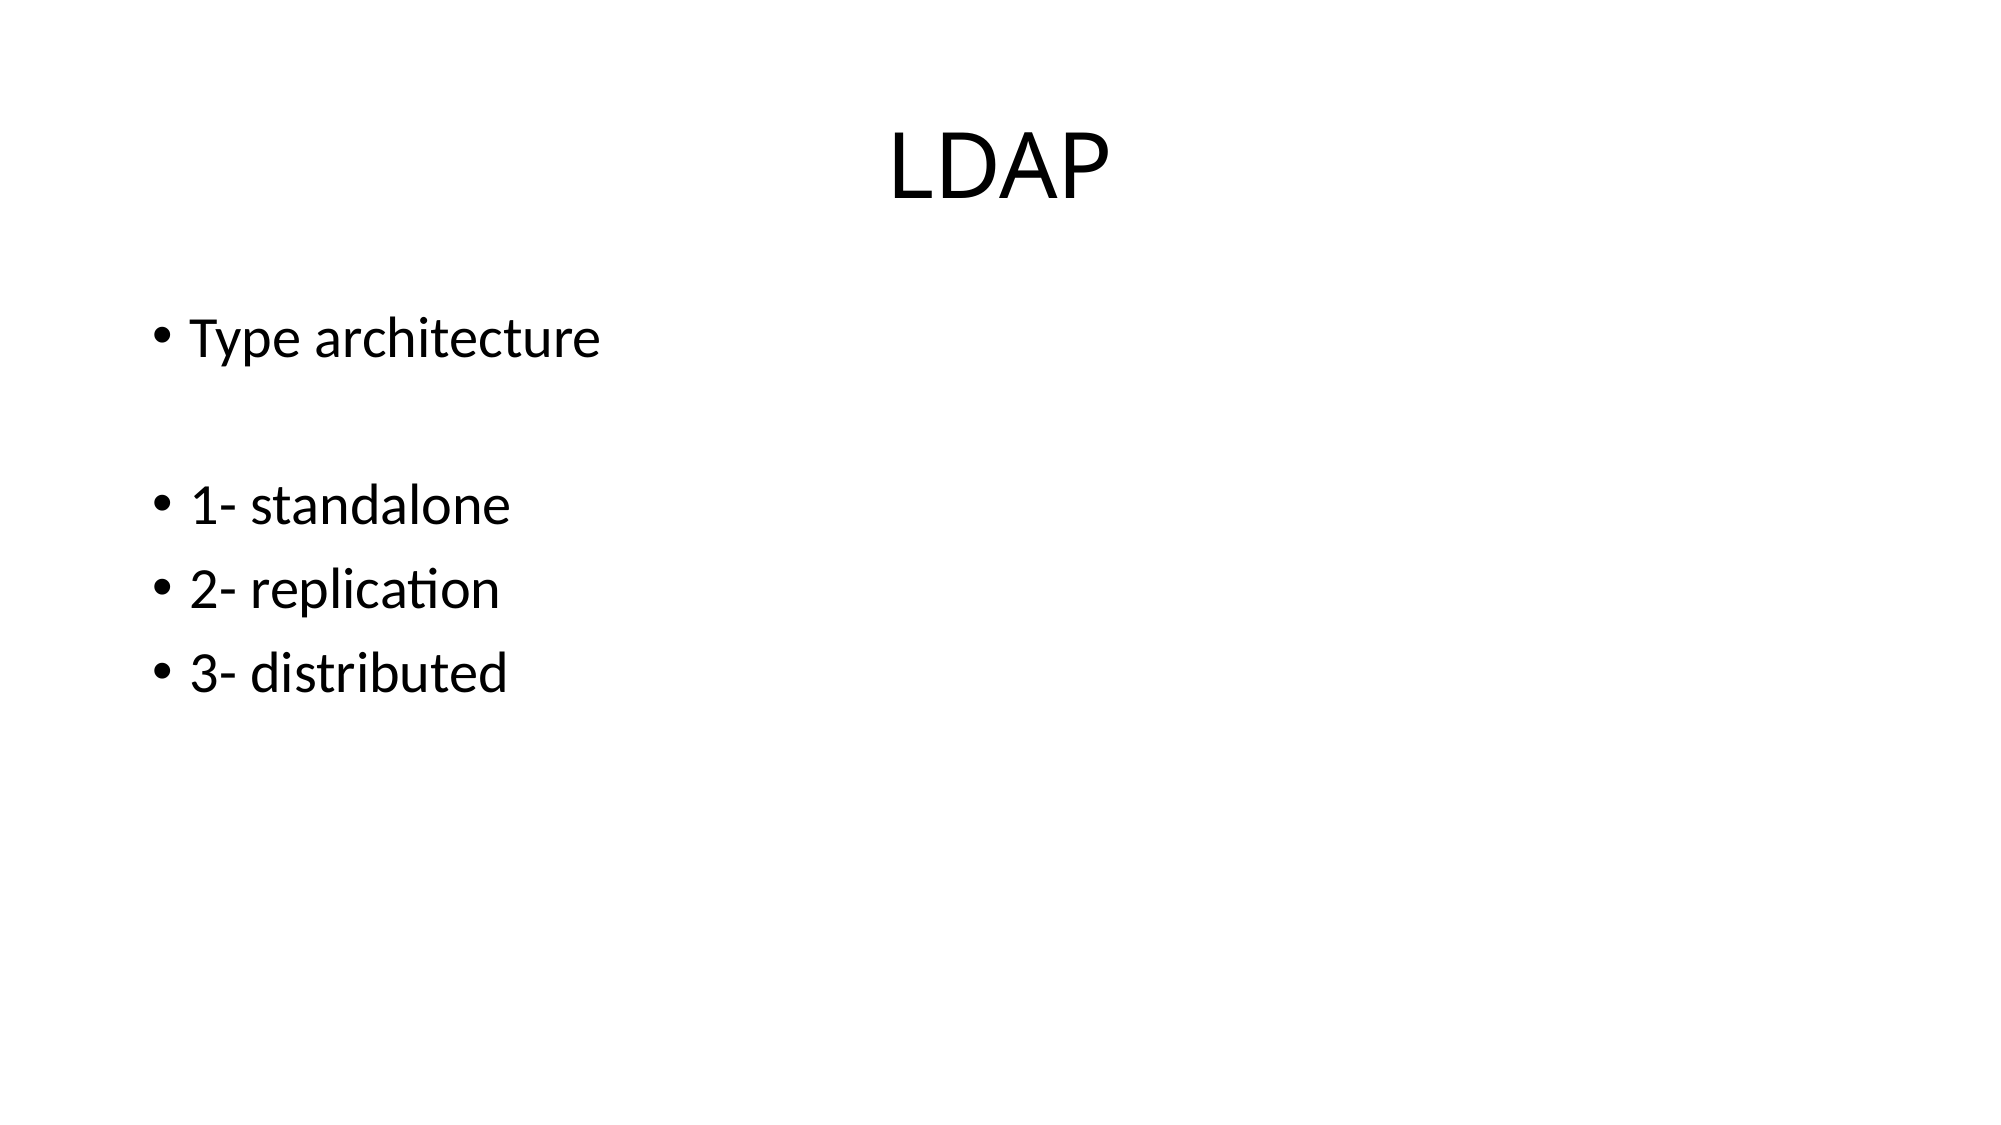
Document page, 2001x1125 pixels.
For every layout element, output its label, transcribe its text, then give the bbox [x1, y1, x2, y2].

title LDAP [137, 59, 1863, 278]
list Type architecture 1- standalone 2- replication 3- distributed [137, 299, 1863, 1014]
